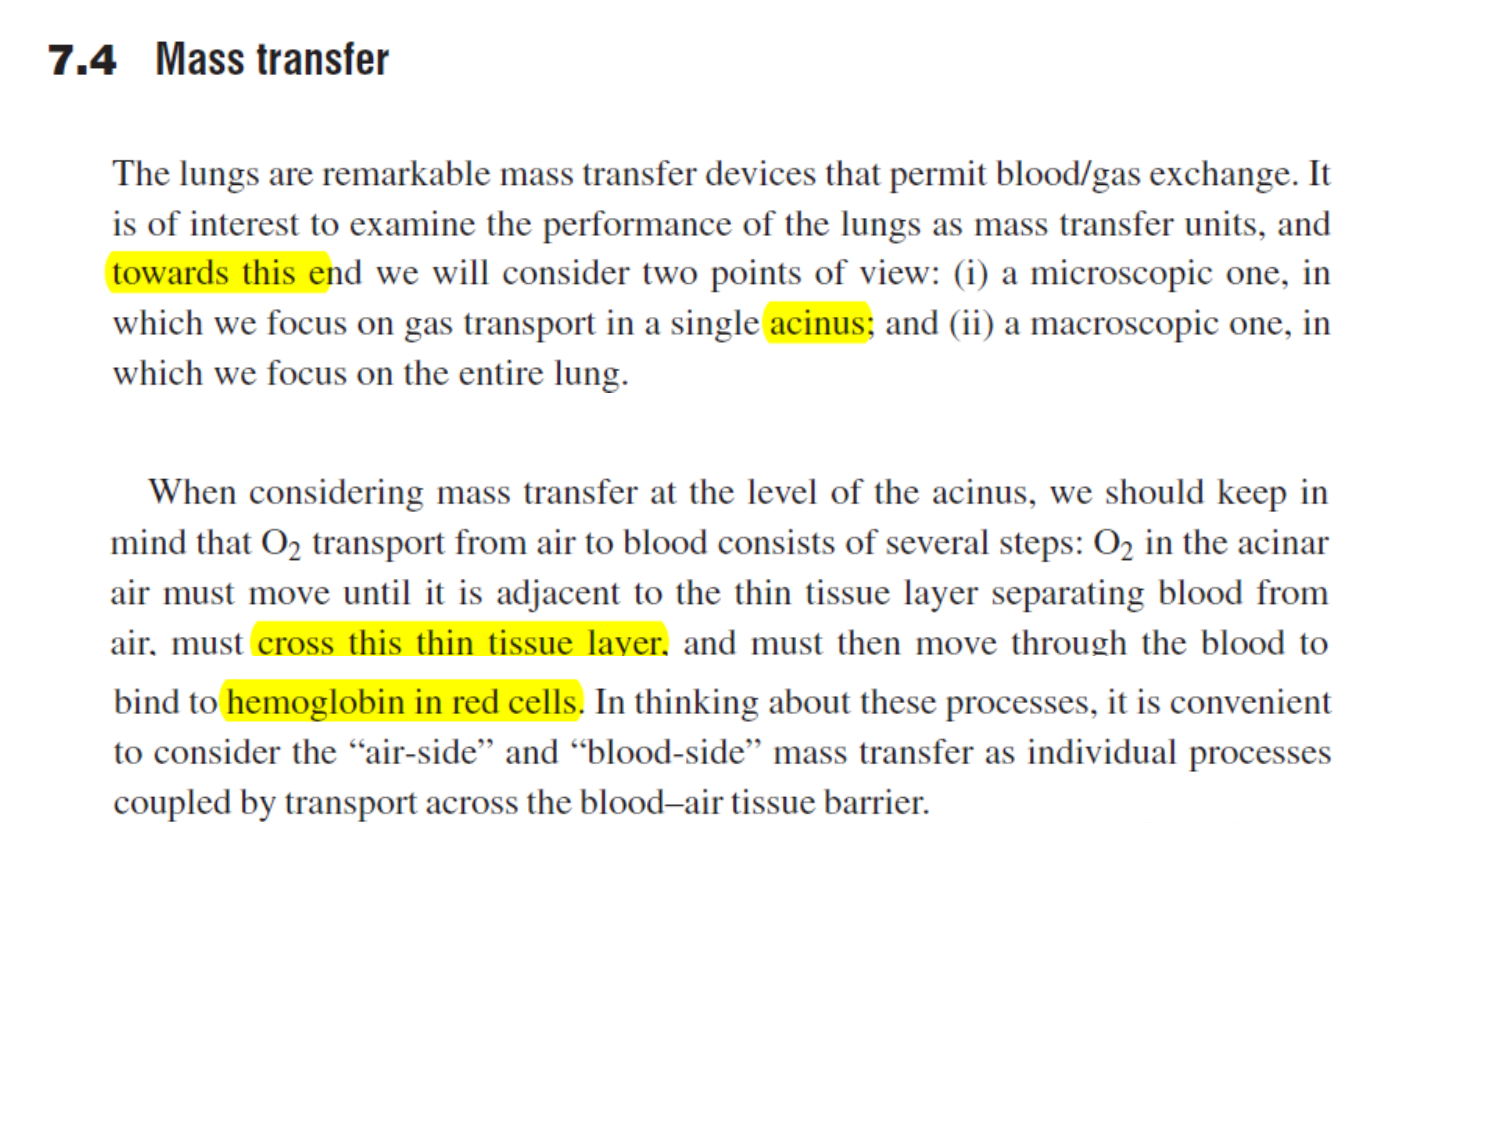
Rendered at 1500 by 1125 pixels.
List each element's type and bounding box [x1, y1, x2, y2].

picture [93, 140, 1355, 393]
text_box [105, 468, 1337, 834]
picture [46, 23, 408, 87]
